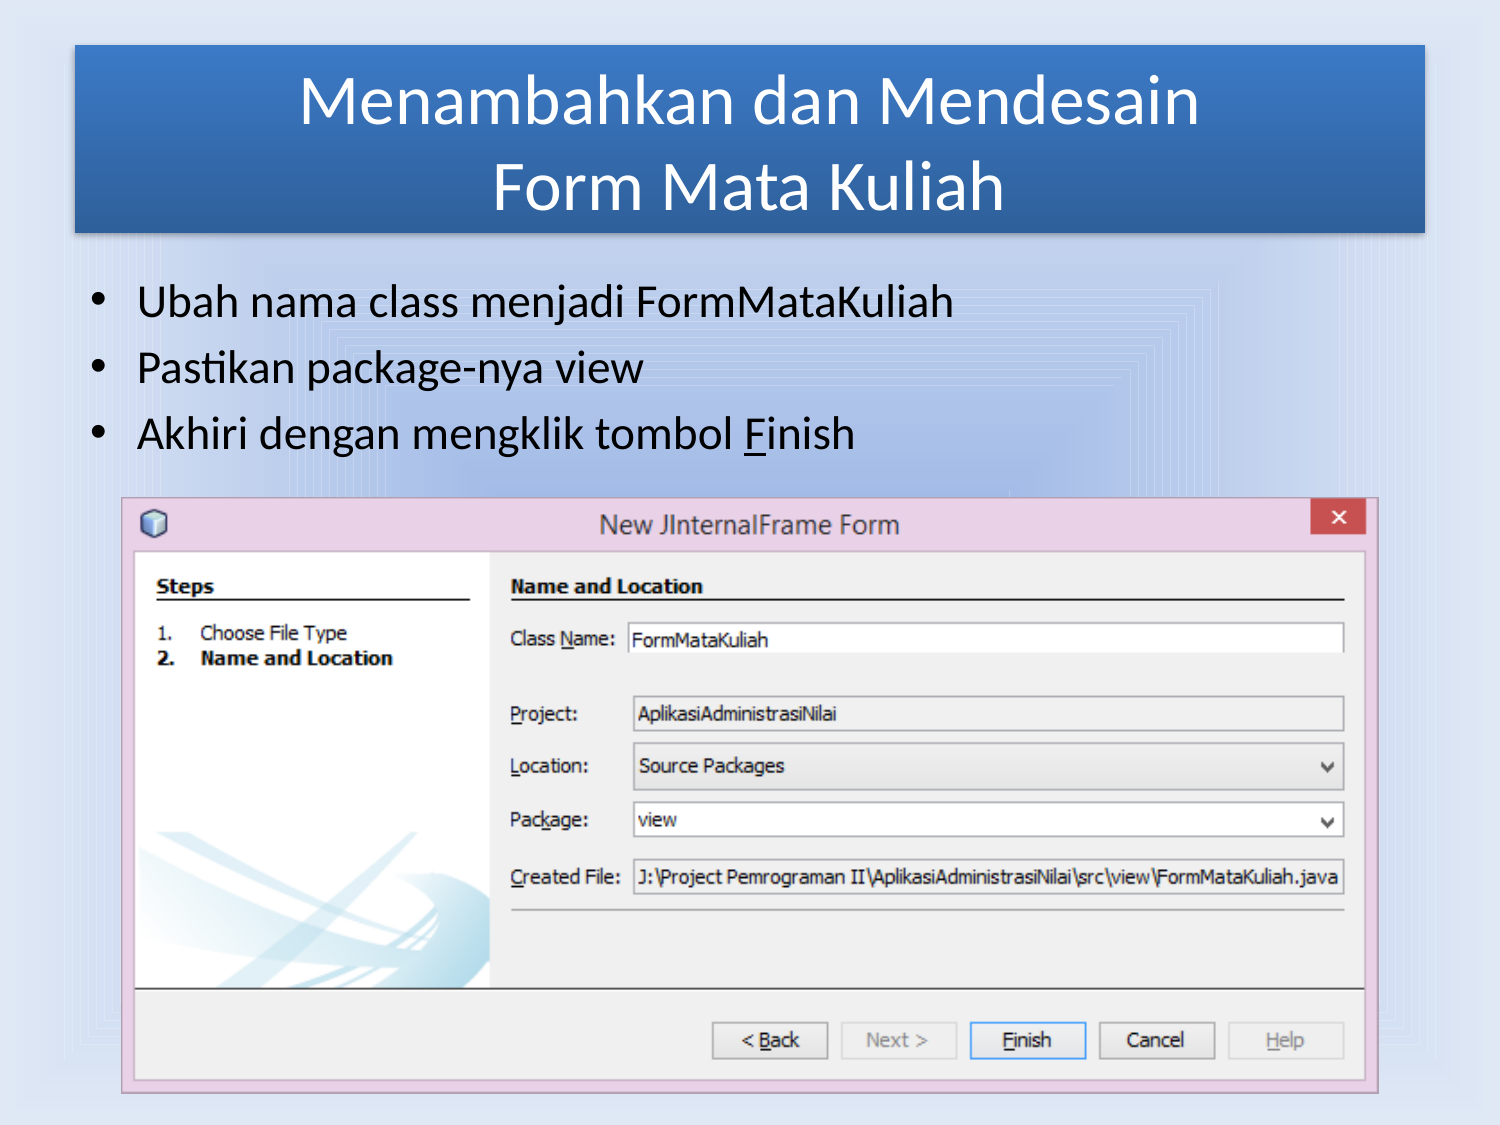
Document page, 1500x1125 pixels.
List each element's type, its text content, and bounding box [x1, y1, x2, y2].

picture [121, 497, 1379, 1095]
title Menambahkan dan Mendesain Form Mata Kuliah [75, 45, 1425, 233]
list Ubah nama class menjadi FormMataKuliah Pastikan package-nya view Akhiri dengan mengklik tombol Finish [75, 262, 1425, 468]
